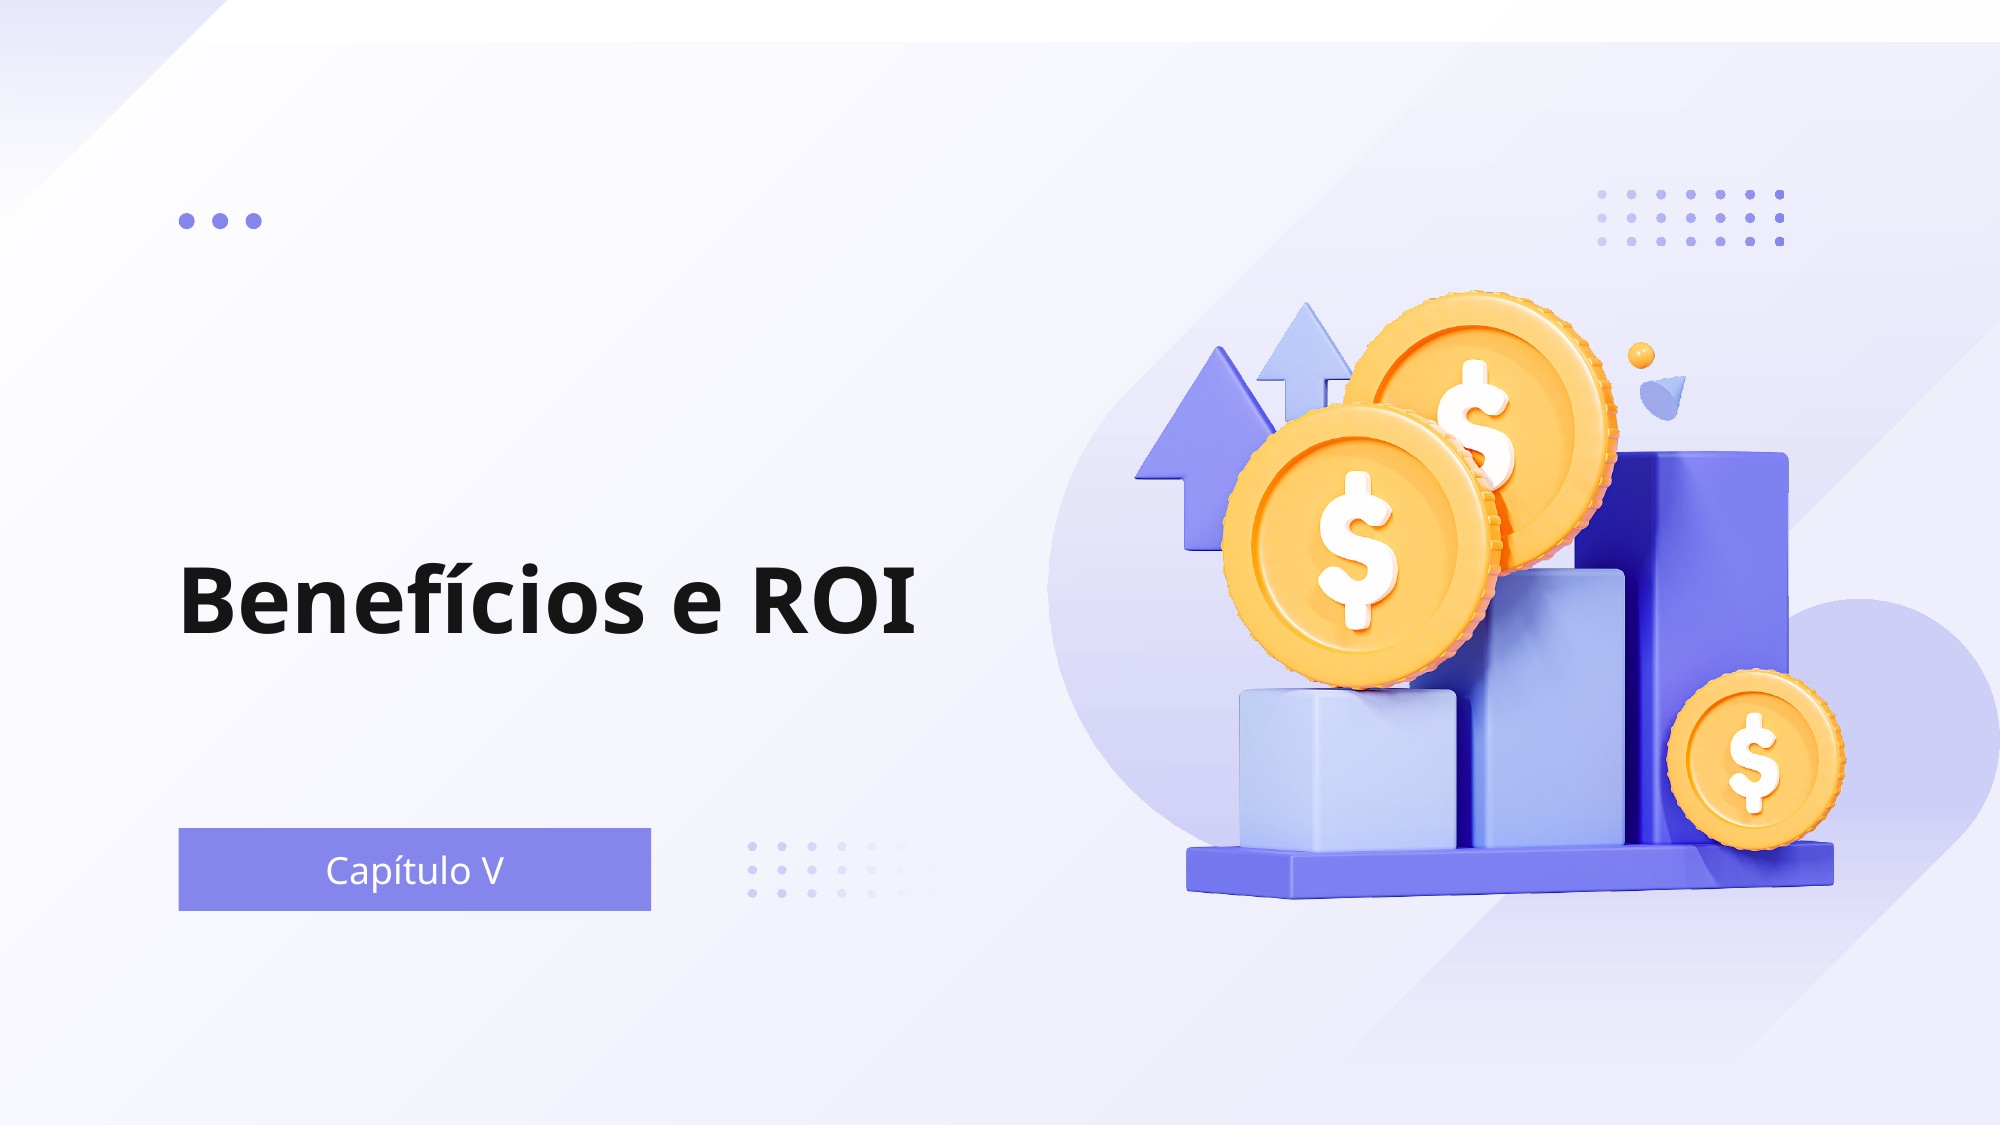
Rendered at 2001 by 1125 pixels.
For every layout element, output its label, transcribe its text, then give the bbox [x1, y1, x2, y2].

picture [1119, 186, 1882, 937]
title Benefícios e ROI [176, 246, 1120, 653]
list Capítulo V [178, 828, 652, 911]
